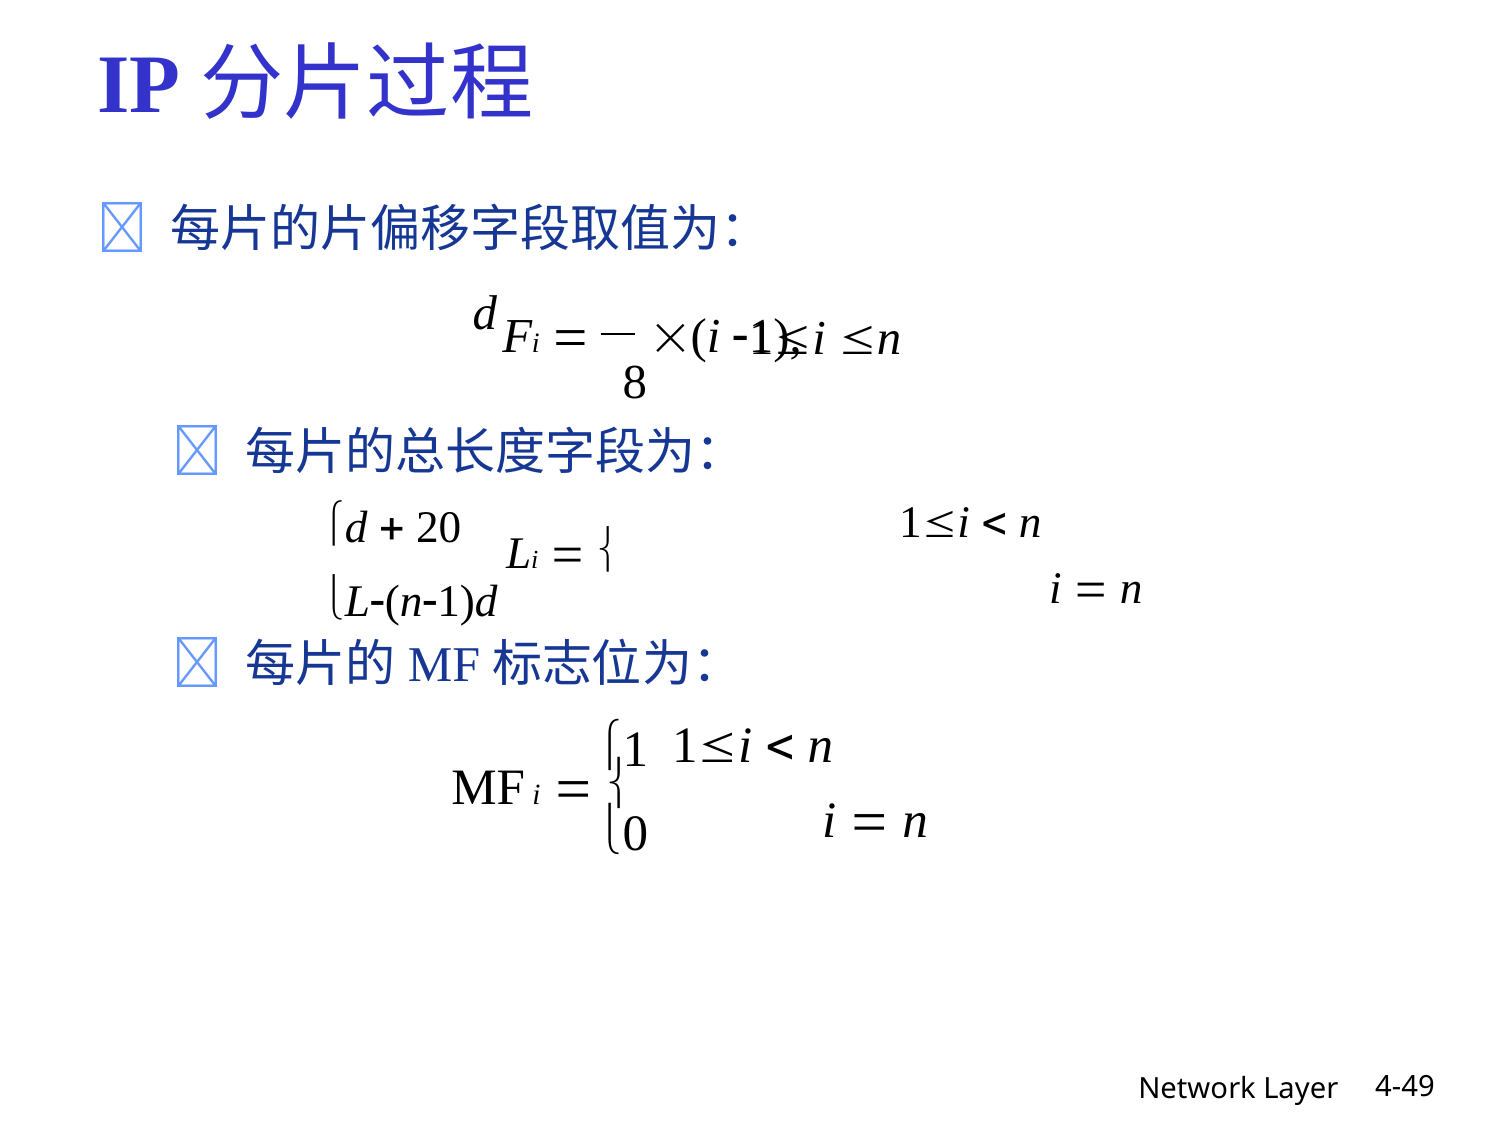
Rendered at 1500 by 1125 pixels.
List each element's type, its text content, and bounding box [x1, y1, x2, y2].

text_box 1 0 [597, 716, 649, 868]
text_box 1i n 1i  n i  n [749, 306, 1143, 620]
text_box MF i   [451, 743, 597, 822]
text_box Network Layer [1123, 1062, 1354, 1112]
text_box 1i  n i  n [672, 712, 928, 856]
text_box Fi  (i 1), [747, 295, 802, 370]
text_box IP分片过程  每片的片偏移字段取值为： [97, 29, 771, 264]
slide_number 4-49 [1339, 1050, 1450, 1125]
text_box d 8  每片的总长度字段为： d  20 L(n1)d  每片的MF标志位为： [172, 295, 747, 699]
